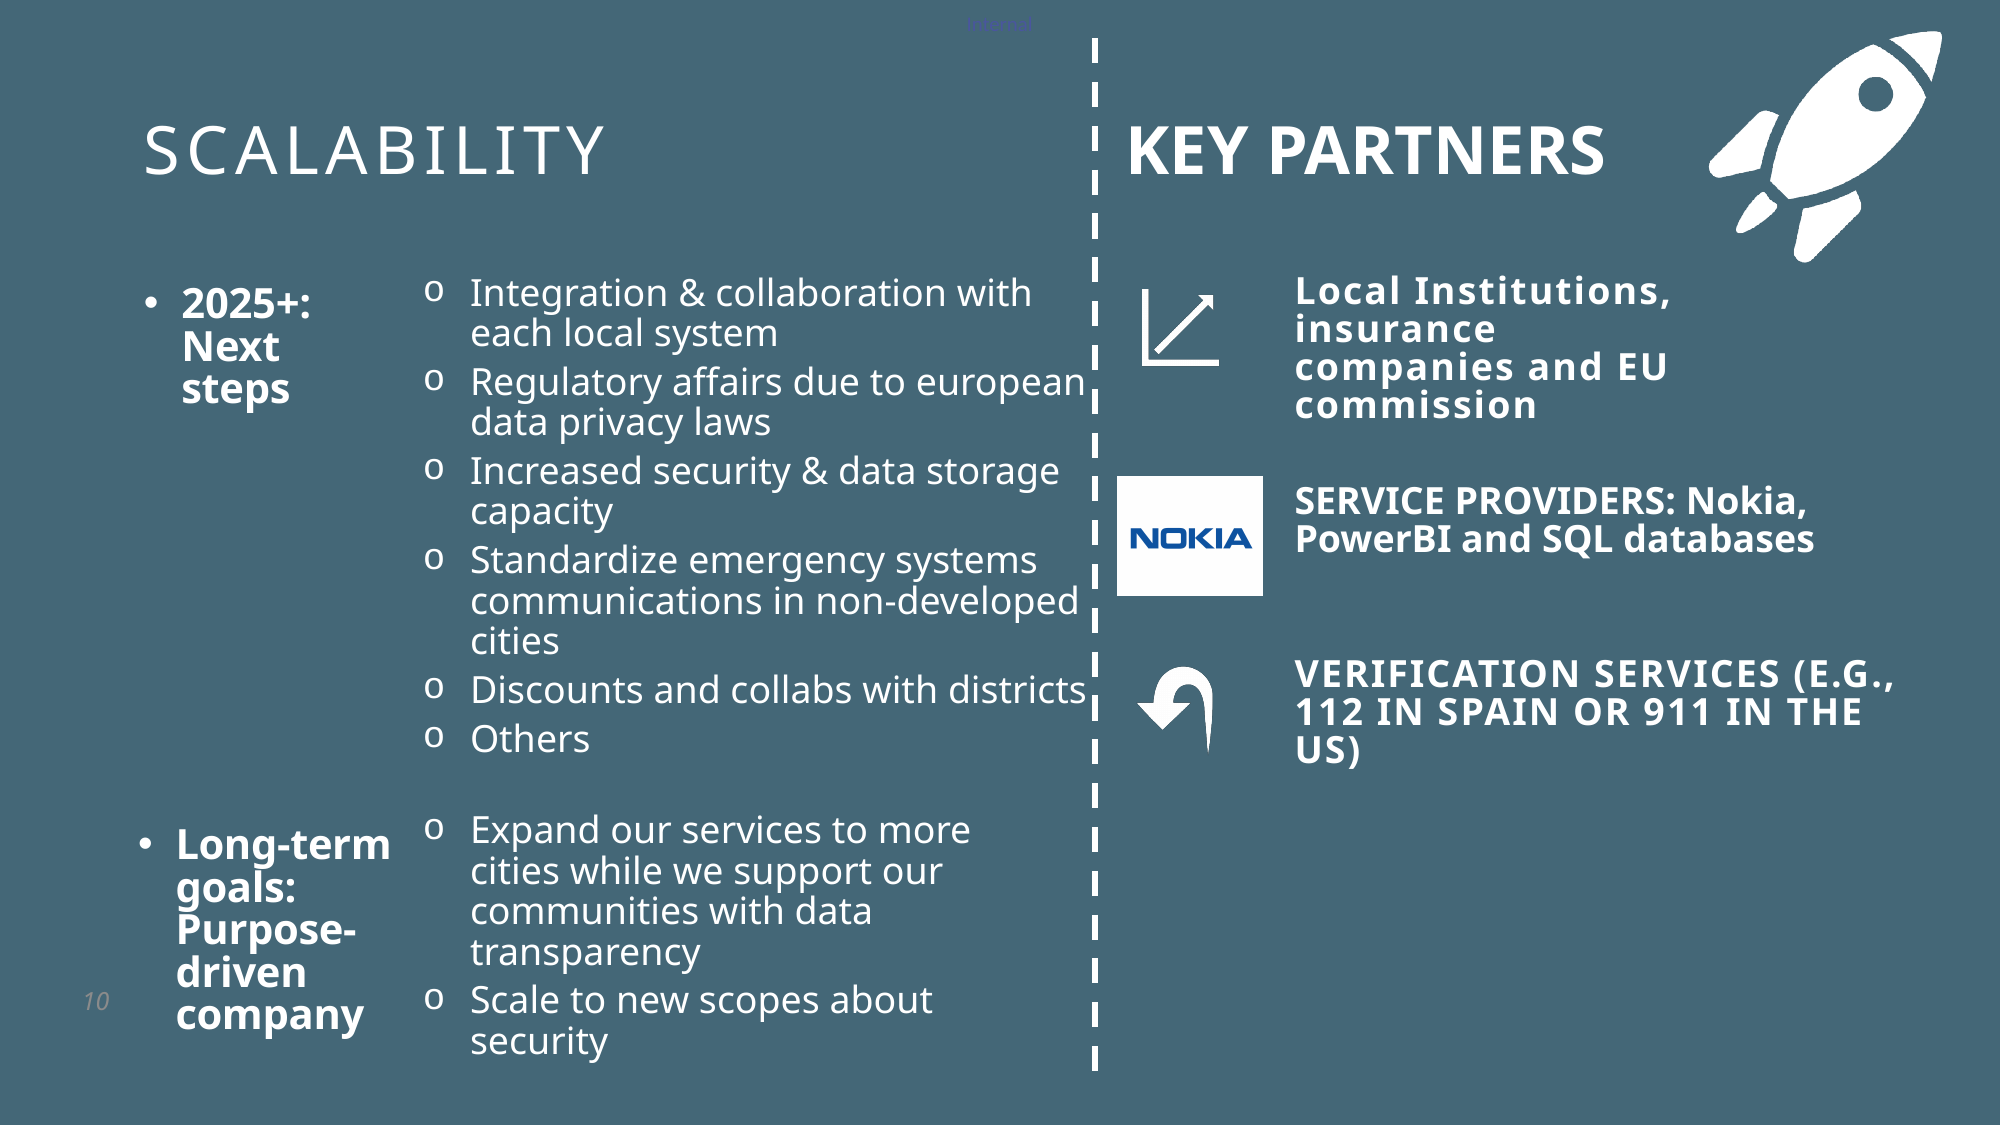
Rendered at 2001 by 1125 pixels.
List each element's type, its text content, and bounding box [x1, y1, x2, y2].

title SCALABILITY [143, 112, 1000, 345]
list Integration & collaboration with each local system Regulatory affairs due to european data privacy laws Increased security & data storage capacity Standardize emergency systems communications in non-developed cities Discounts and collabs with districts Others [423, 273, 1095, 475]
list 2025+: Next steps [143, 285, 397, 486]
text_box Local Institutions, insurance companies and EU commission [1294, 273, 1696, 382]
picture [1126, 656, 1235, 765]
slide_number 10 [0, 943, 125, 1062]
text_box KEY partners [1125, 112, 1686, 309]
list SERVICE PROVIDERS: Nokia, PowerBI and SQL databases [1294, 483, 1825, 603]
list Expand our services to more cities while we support our communities with data transparency Scale to new scopes about security [423, 811, 984, 1013]
list Long-term goals: Purpose-driven company [138, 825, 403, 1027]
picture [1686, 8, 1964, 285]
picture [1126, 273, 1235, 382]
text_box VERIFICATION SERVICES (E.G., 112 IN SPAIN OR 911 IN THE US) [1294, 656, 1932, 765]
picture [1117, 476, 1263, 596]
